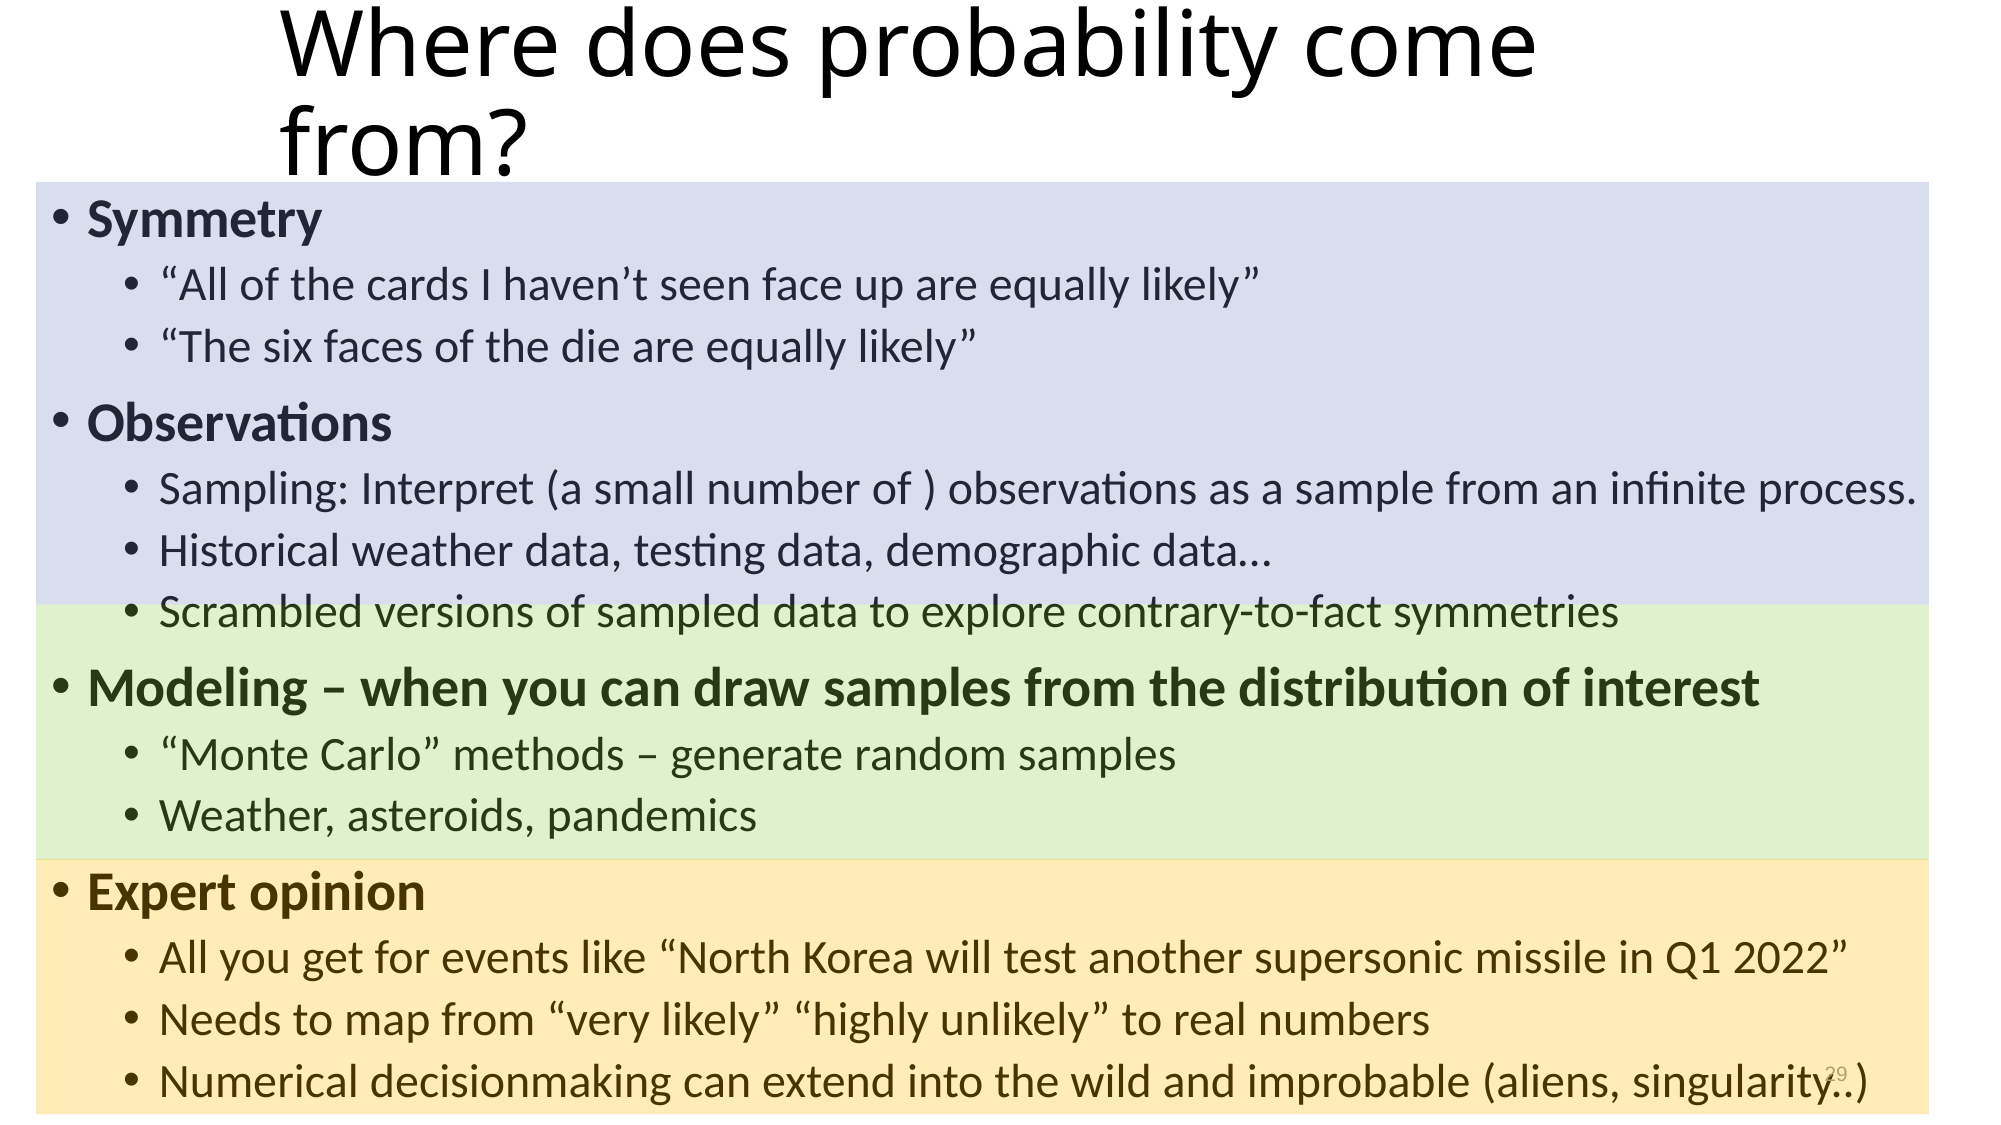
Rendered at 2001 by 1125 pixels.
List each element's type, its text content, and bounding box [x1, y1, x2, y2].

text_box [35, 858, 1930, 1115]
text_box [35, 604, 1930, 858]
list Symmetry “All of the cards I haven’t seen face up are equally likely” “The six faces of the die are equally likely” Observations Sampling: Interpret (a small number of ) observations as a sample from an infinite process. Historical weather data, testing data, demographic data… Scrambled versions of sampled data to explore contrary-to-fact symmetries Modeling – when you can draw samples from the distribution of interest “Monte Carlo” methods – generate random samples Weather, asteroids, pandemics Expert opinion All you get for events like “North Korea will test another supersonic missile in Q1 2022” Needs to map from “very likely” “highly unlikely” to real numbers Numerical decisionmaking can extend into the wild and improbable (aliens, singularity..) [36, 181, 1975, 1125]
text_box [35, 181, 1930, 604]
title Where does probability come from? [264, 10, 1725, 181]
